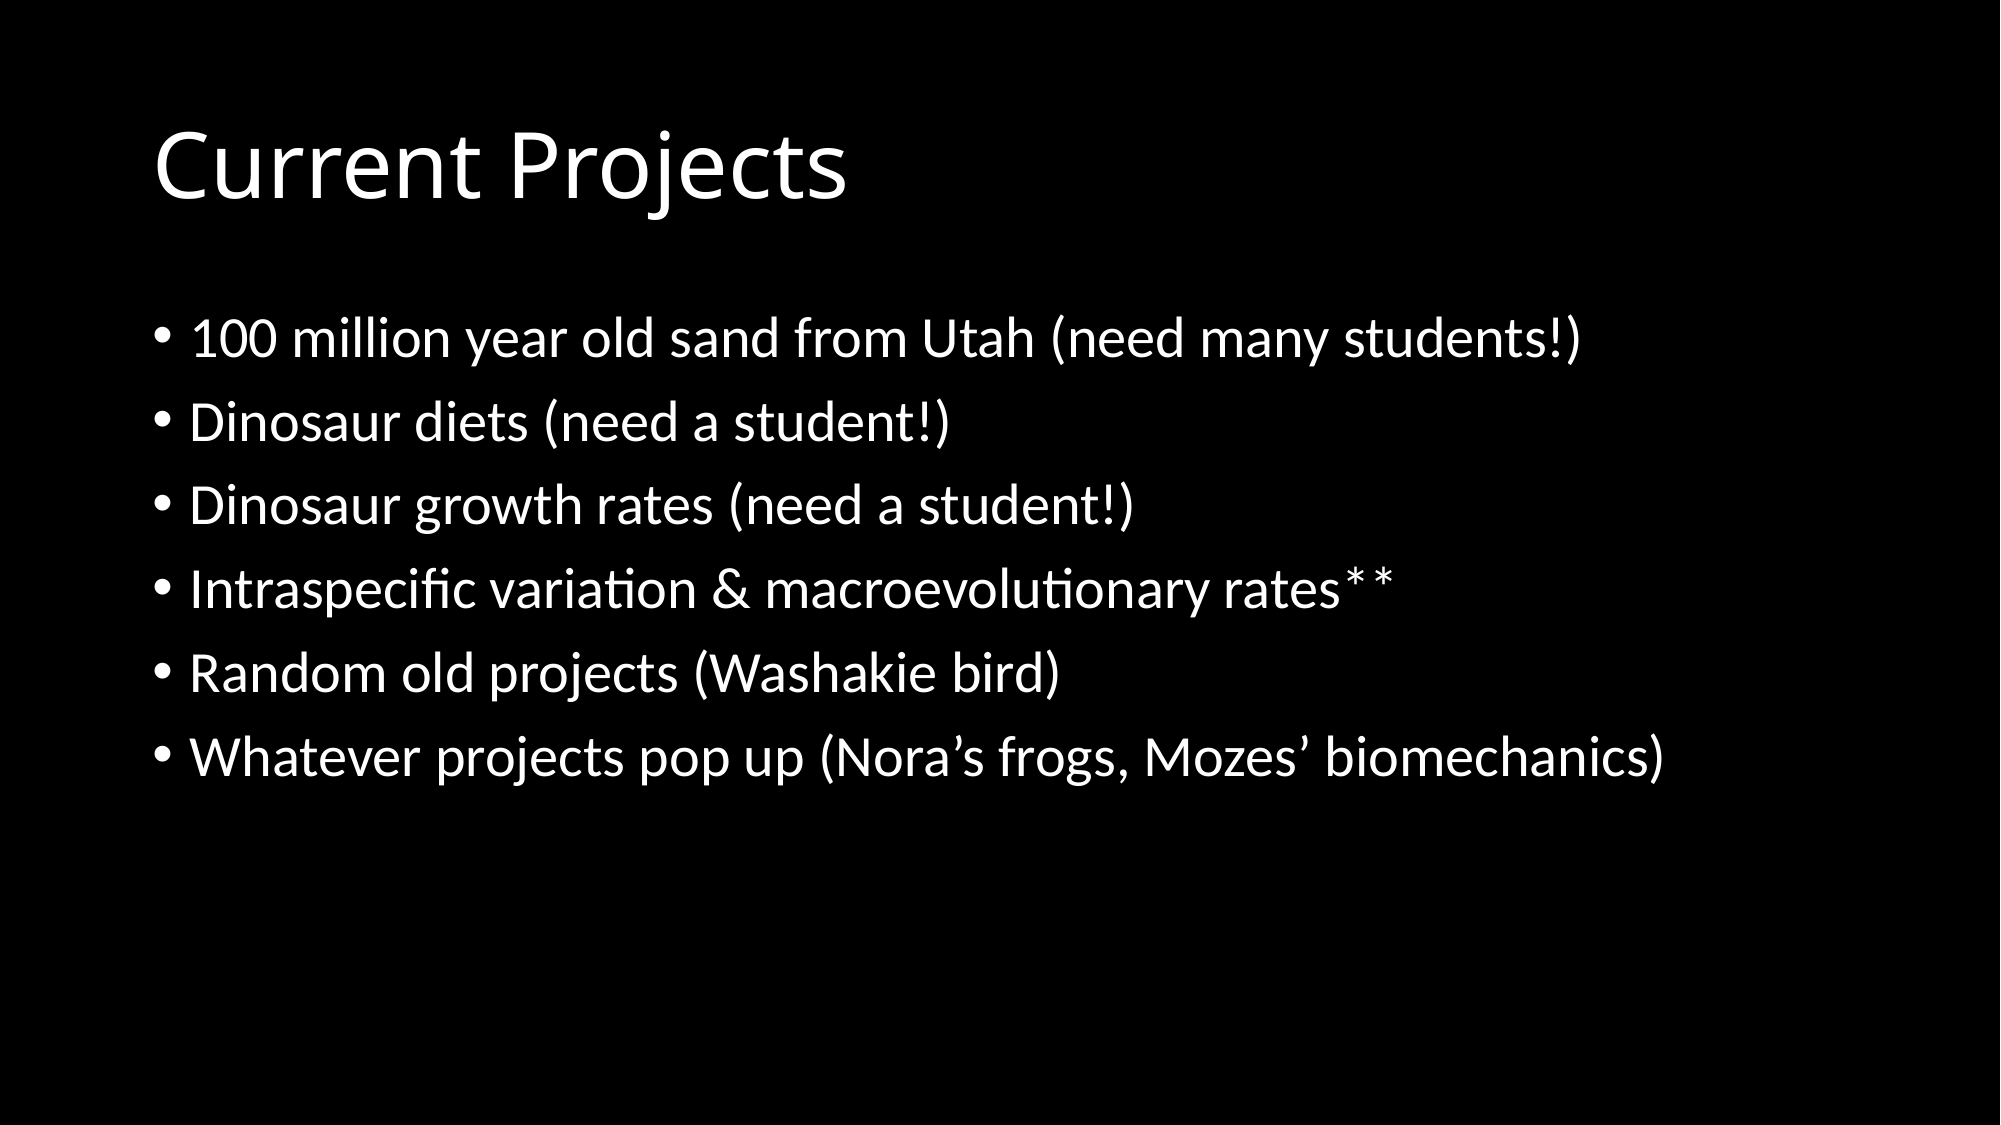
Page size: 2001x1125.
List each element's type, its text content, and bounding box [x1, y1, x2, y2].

list 100 million year old sand from Utah (need many students!) Dinosaur diets (need a student!) Dinosaur growth rates (need a student!) Intraspecific variation & macroevolutionary rates** Random old projects (Washakie bird) Whatever projects pop up (Nora’s frogs, Mozes’ biomechanics) [137, 299, 1863, 1014]
title Current Projects [137, 59, 1863, 278]
